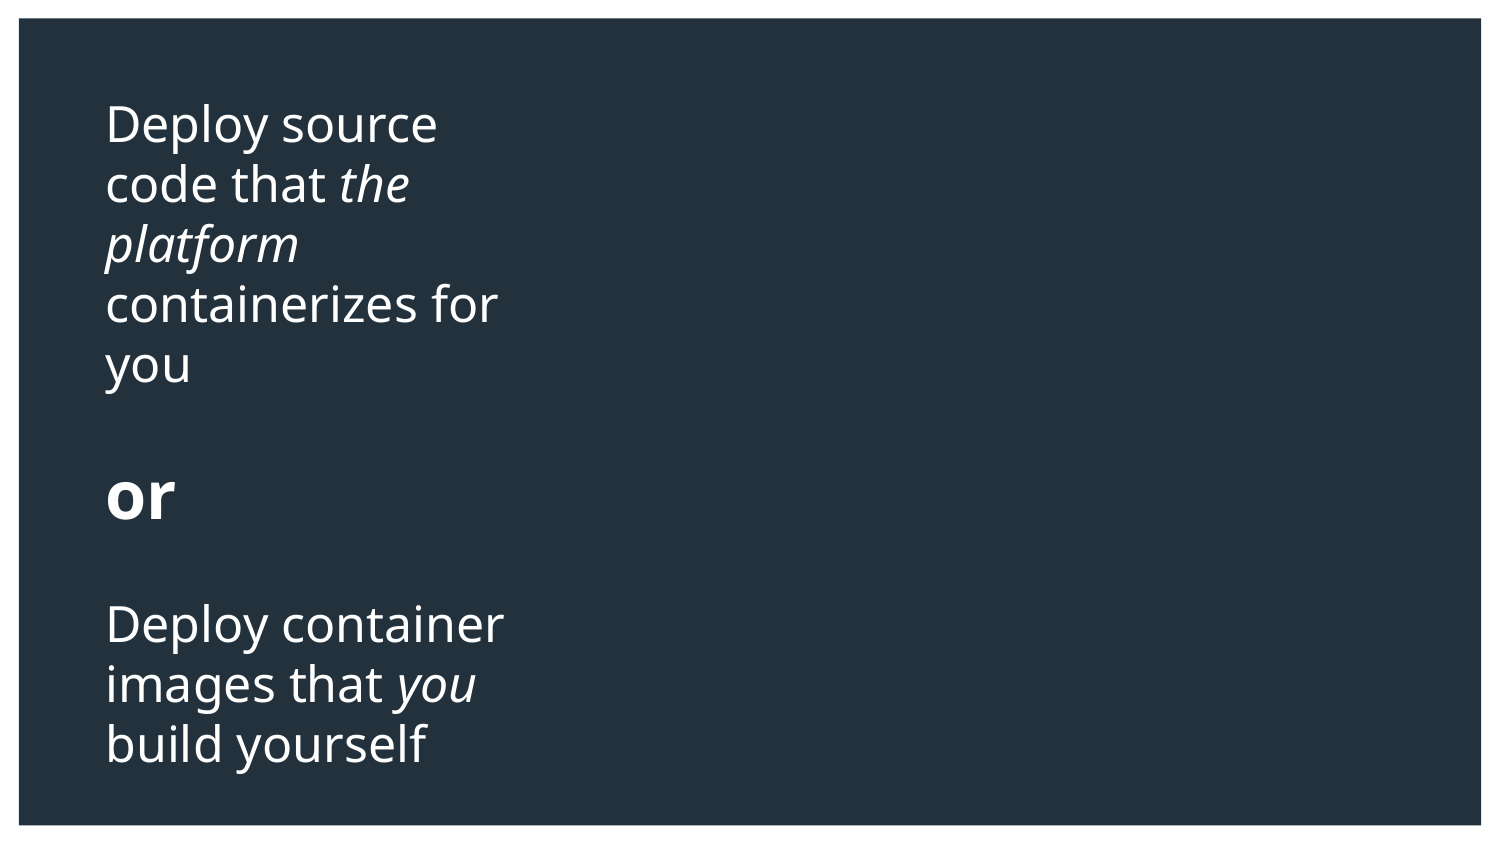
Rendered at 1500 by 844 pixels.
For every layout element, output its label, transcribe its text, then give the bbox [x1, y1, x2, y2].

text_box Deploy source code that the platform containerizes for you or Deploy container images that you build yourself [90, 76, 566, 789]
